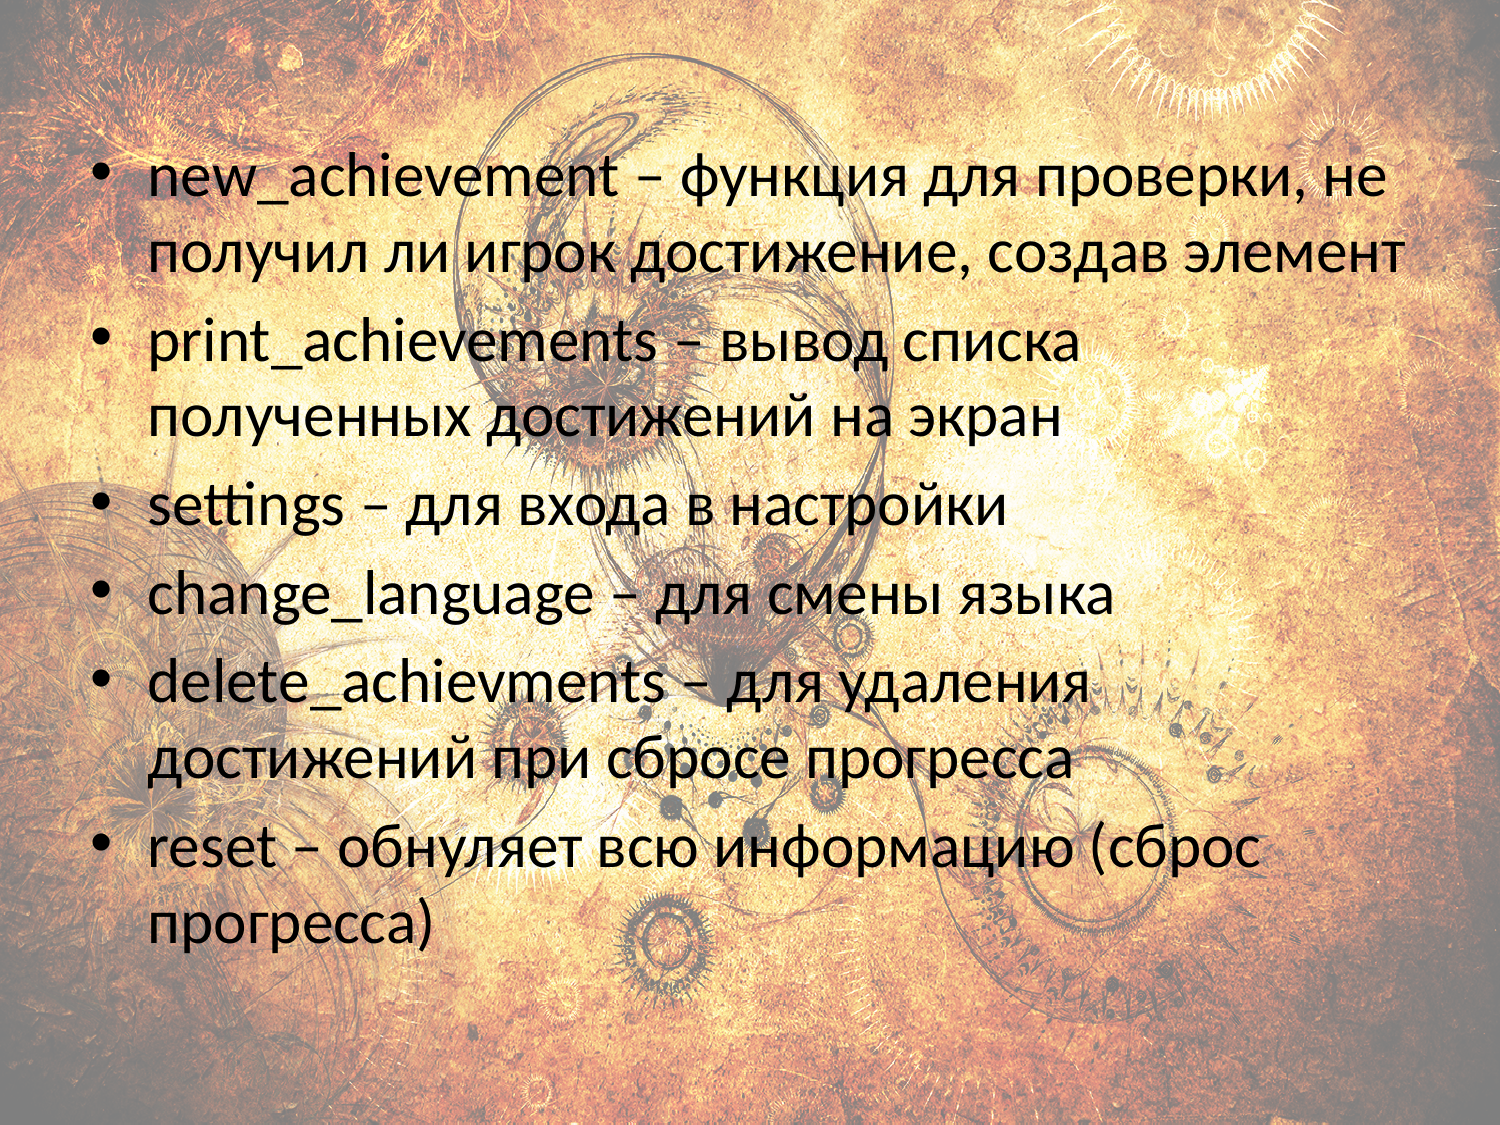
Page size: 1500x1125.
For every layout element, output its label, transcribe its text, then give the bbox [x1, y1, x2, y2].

list new_achievement – функция для проверки, не получил ли игрок достижение, создав элемент print_achievements – вывод списка полученных достижений на экран settings – для входа в настройки change_language – для смены языка delete_achievments – для удаления достижений при сбросе прогресса reset – обнуляет всю информацию (сброс прогресса) [75, 125, 1425, 1005]
